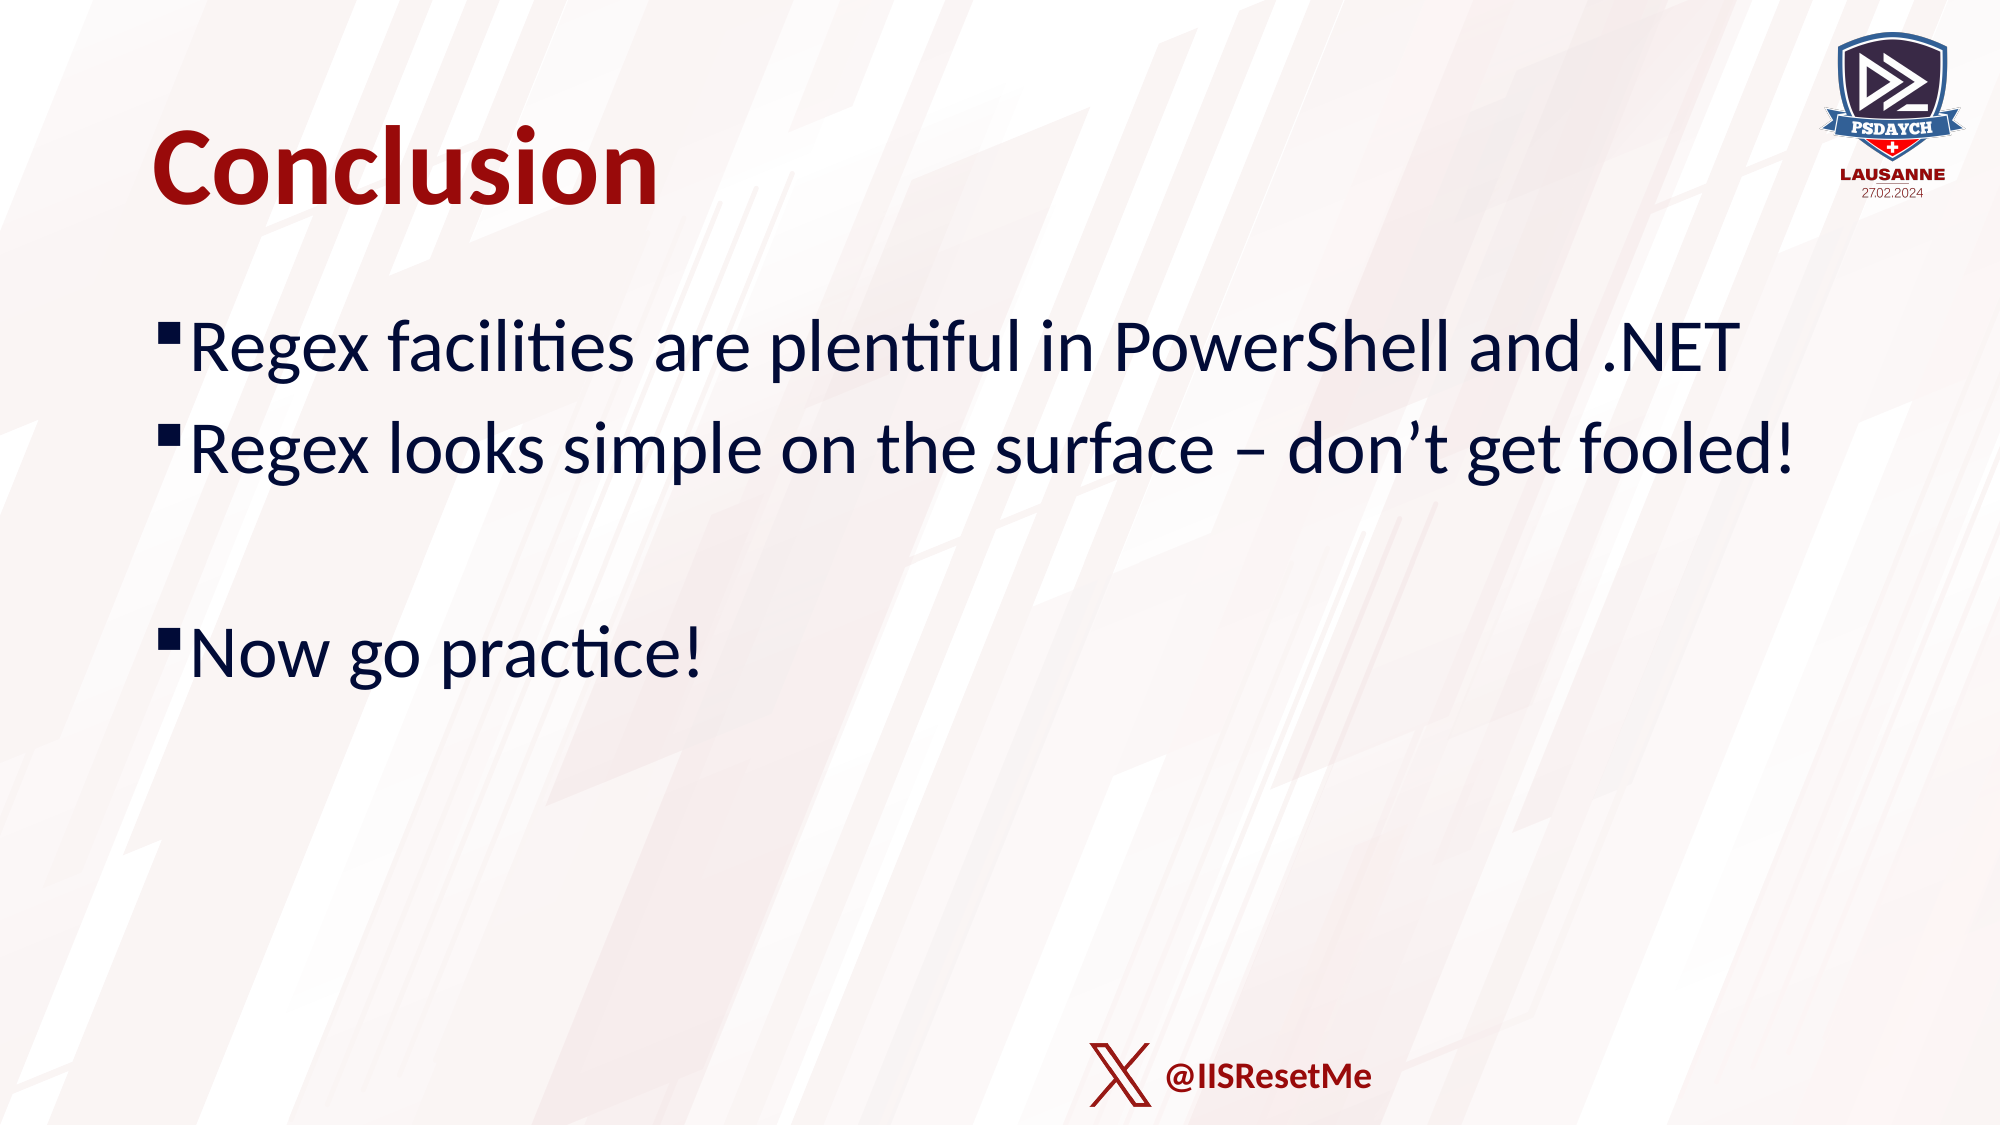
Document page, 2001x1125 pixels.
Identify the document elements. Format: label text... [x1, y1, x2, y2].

picture [0, 0, 2000, 1125]
list Regex facilities are plentiful in PowerShell and .NET Regex looks simple on the surface – don’t get fooled! Now go practice! [137, 299, 1863, 1014]
title Conclusion [137, 59, 1735, 278]
